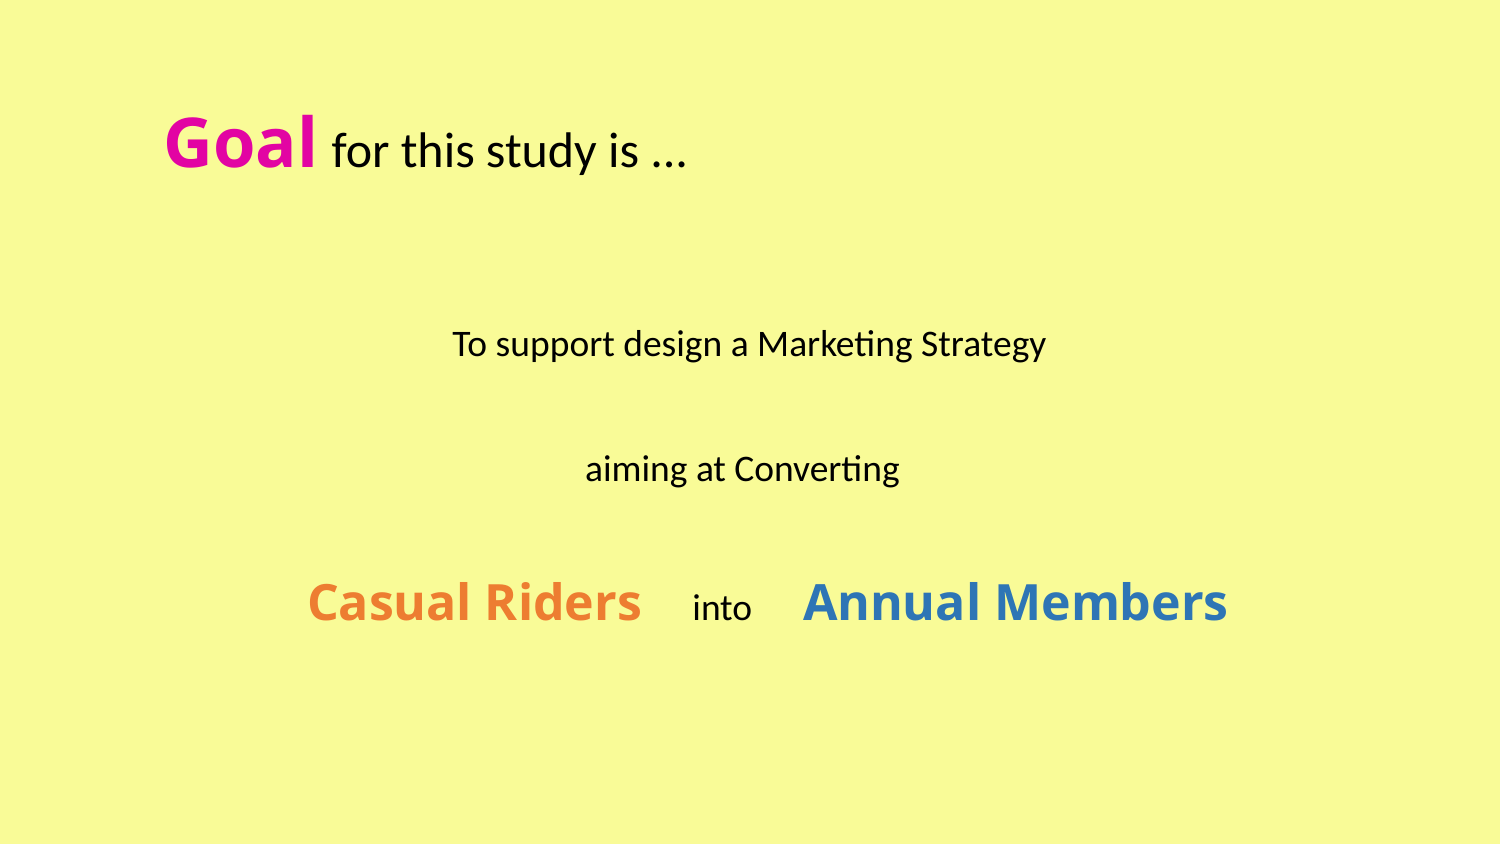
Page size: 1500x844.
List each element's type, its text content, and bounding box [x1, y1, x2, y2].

title Goal for this study is ... [39, 37, 813, 202]
list To support design a Marketing Strategy aiming at Converting Casual Riders into Annual Members [39, 291, 1460, 822]
